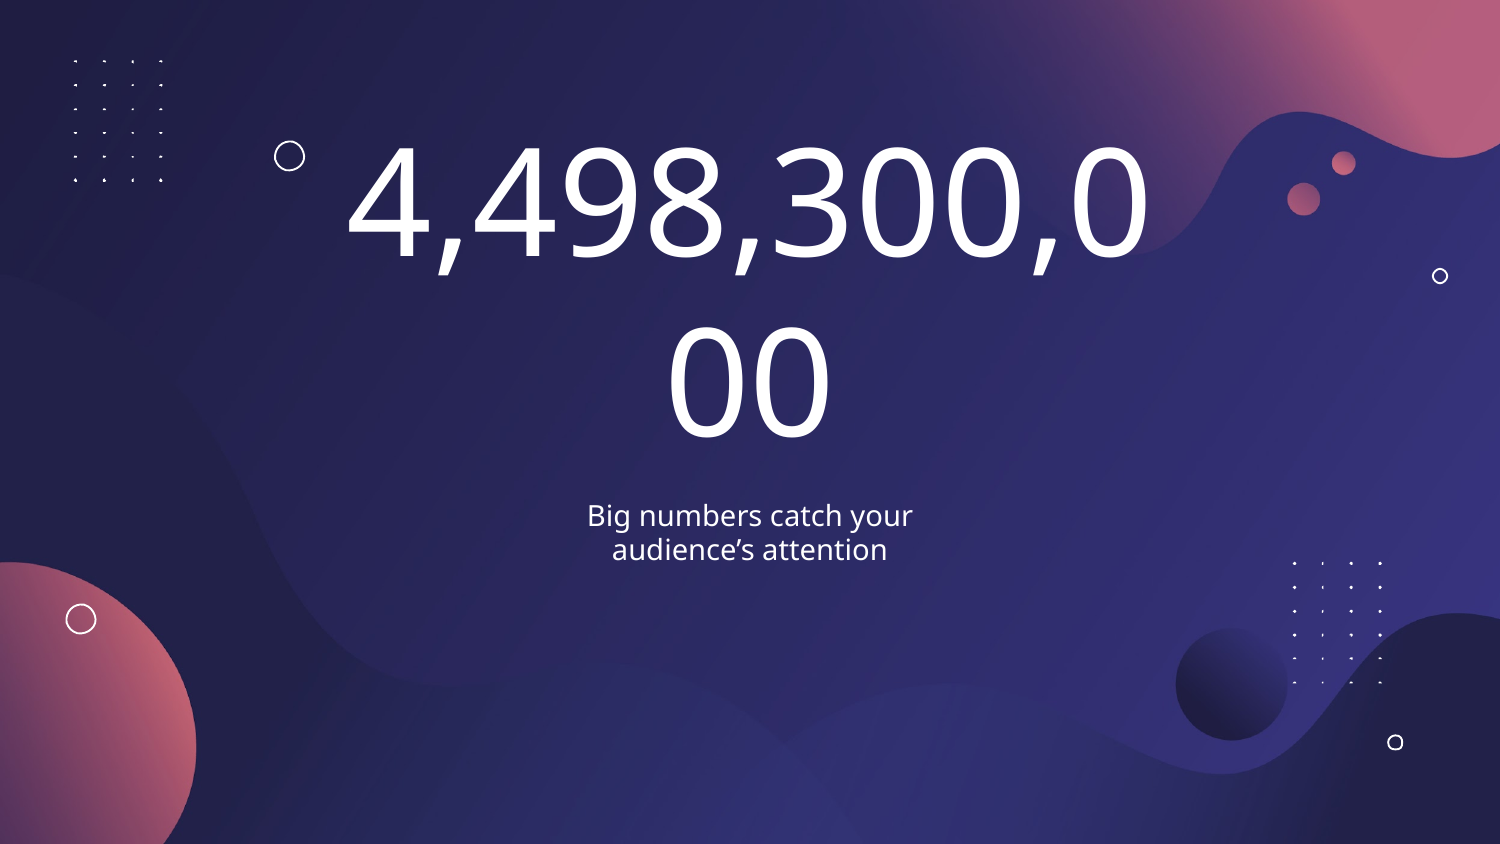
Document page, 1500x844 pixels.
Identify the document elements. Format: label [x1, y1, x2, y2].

picture [0, 0, 1500, 844]
text_box [73, 60, 163, 138]
text_box [64, 139, 1448, 750]
